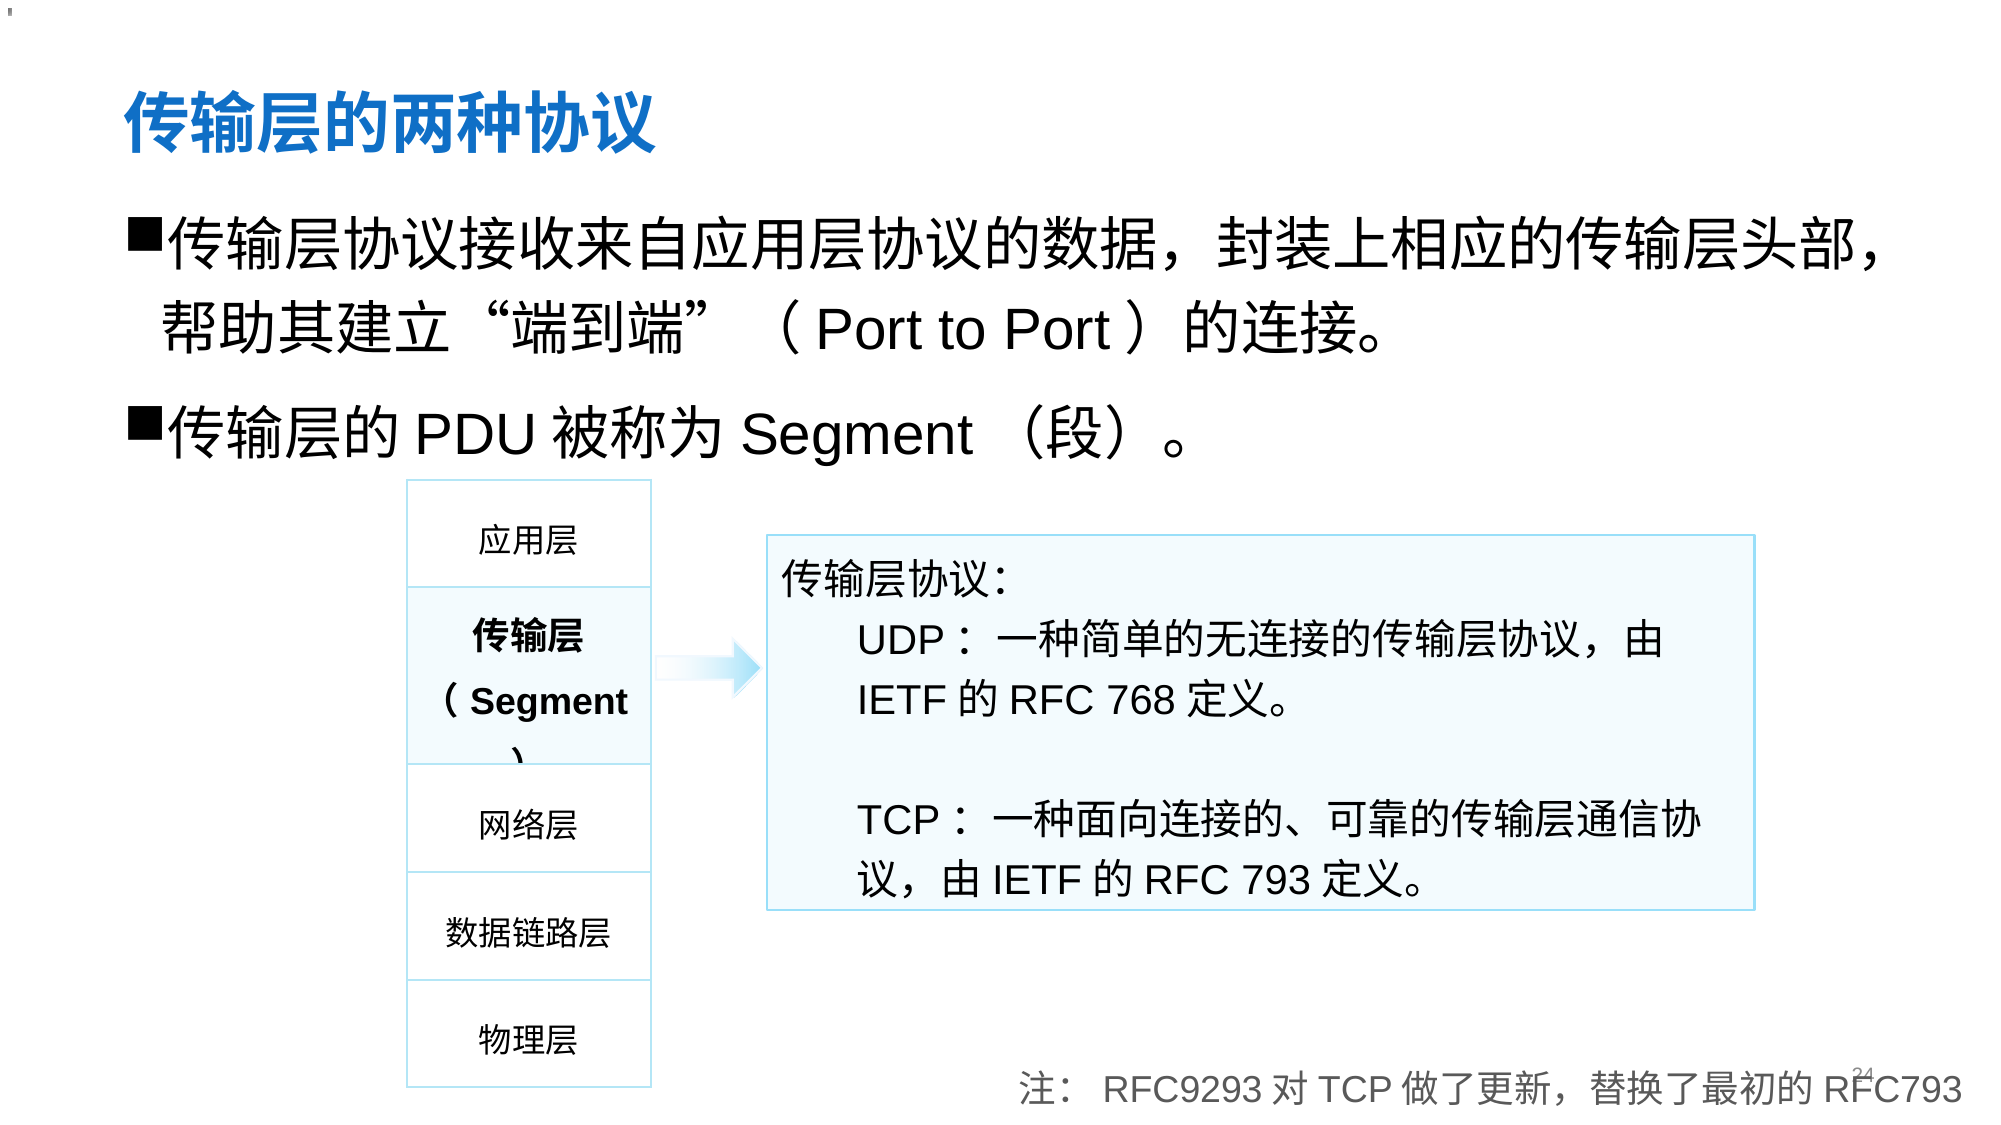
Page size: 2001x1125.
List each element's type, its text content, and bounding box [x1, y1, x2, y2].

title 传输层的两种协议 [108, 21, 1890, 169]
text_box 传输层协议： UDP：一种简单的无连接的传输层协议，由IETF的RFC 768定义。 TCP：一种面向连接的、可靠的传输层通信协议，由IETF的RFC 793定义。 [767, 535, 1755, 910]
table_cell 网络层 [408, 765, 650, 871]
table_cell 传输层 （Segment） [408, 588, 650, 763]
table_cell 物理层 [408, 981, 650, 1086]
table_cell 数据链路层 [408, 873, 650, 979]
text_box 注：RFC9293对TCP做了更新，替换了最初的RFC793 [966, 1048, 1978, 1117]
list 传输层协议接收来自应用层协议的数据，封装上相应的传输层头部，帮助其建立“端到端”（Port to Port）的连接。 传输层的PDU被称为Segment（段）。 [108, 185, 1890, 1023]
text_box [654, 636, 764, 700]
table_header 应用层 [408, 481, 650, 586]
